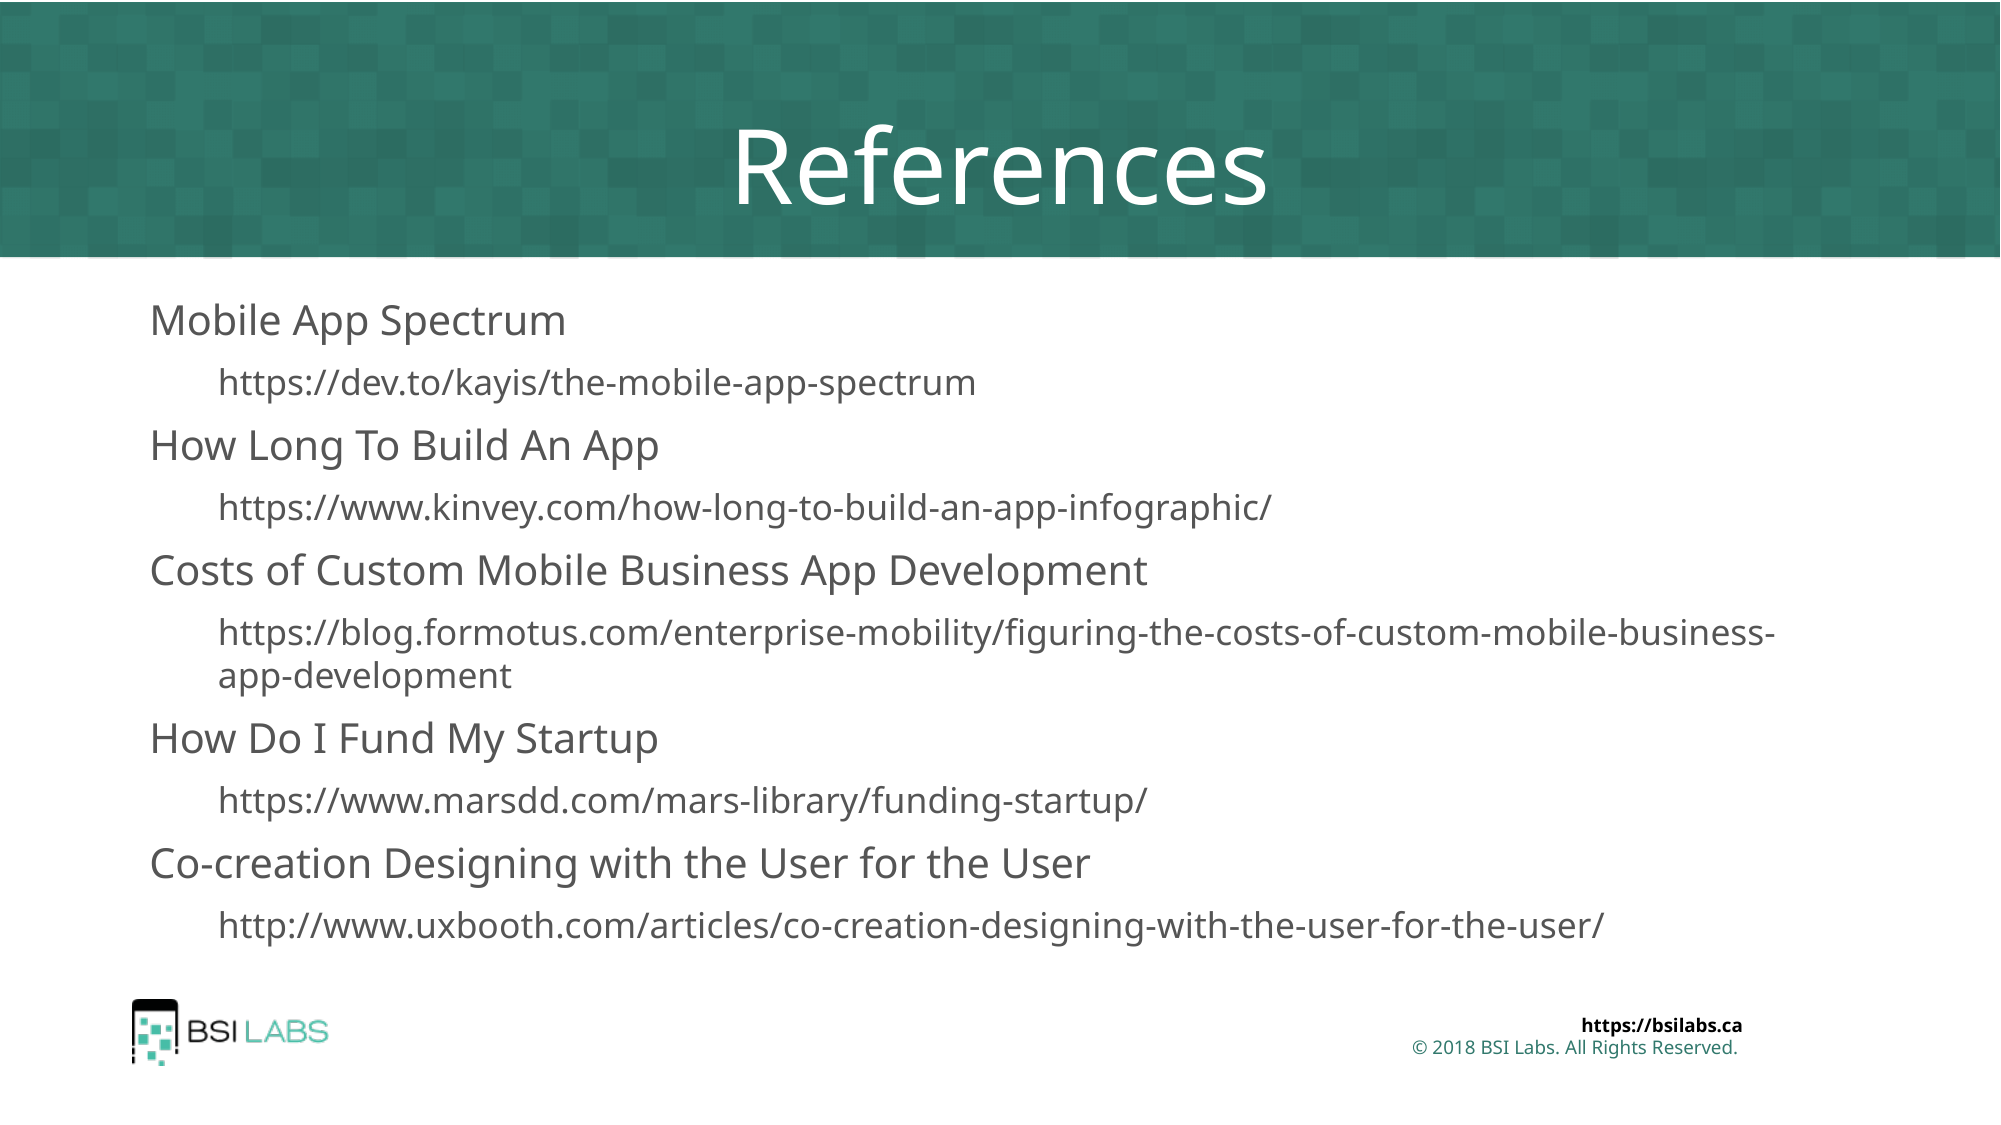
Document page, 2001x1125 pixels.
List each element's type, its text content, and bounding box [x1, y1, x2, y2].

picture [0, 3, 2000, 259]
picture [132, 999, 329, 1066]
list Mobile App Spectrum https://dev.to/kayis/the-mobile-app-spectrum How Long To Build An App https://www.kinvey.com/how-long-to-build-an-app-infographic/ Costs of Custom Mobile Business App Development https://blog.formotus.com/enterprise-mobility/figuring-the-costs-of-custom-mobile-business-app-development How Do I Fund My Startup https://www.marsdd.com/mars-library/funding-startup/ Co-creation Designing with the User for the User http://www.uxbooth.com/articles/co-creation-designing-with-the-user-for-the-user/ [134, 286, 1866, 962]
title References [132, 73, 1868, 233]
